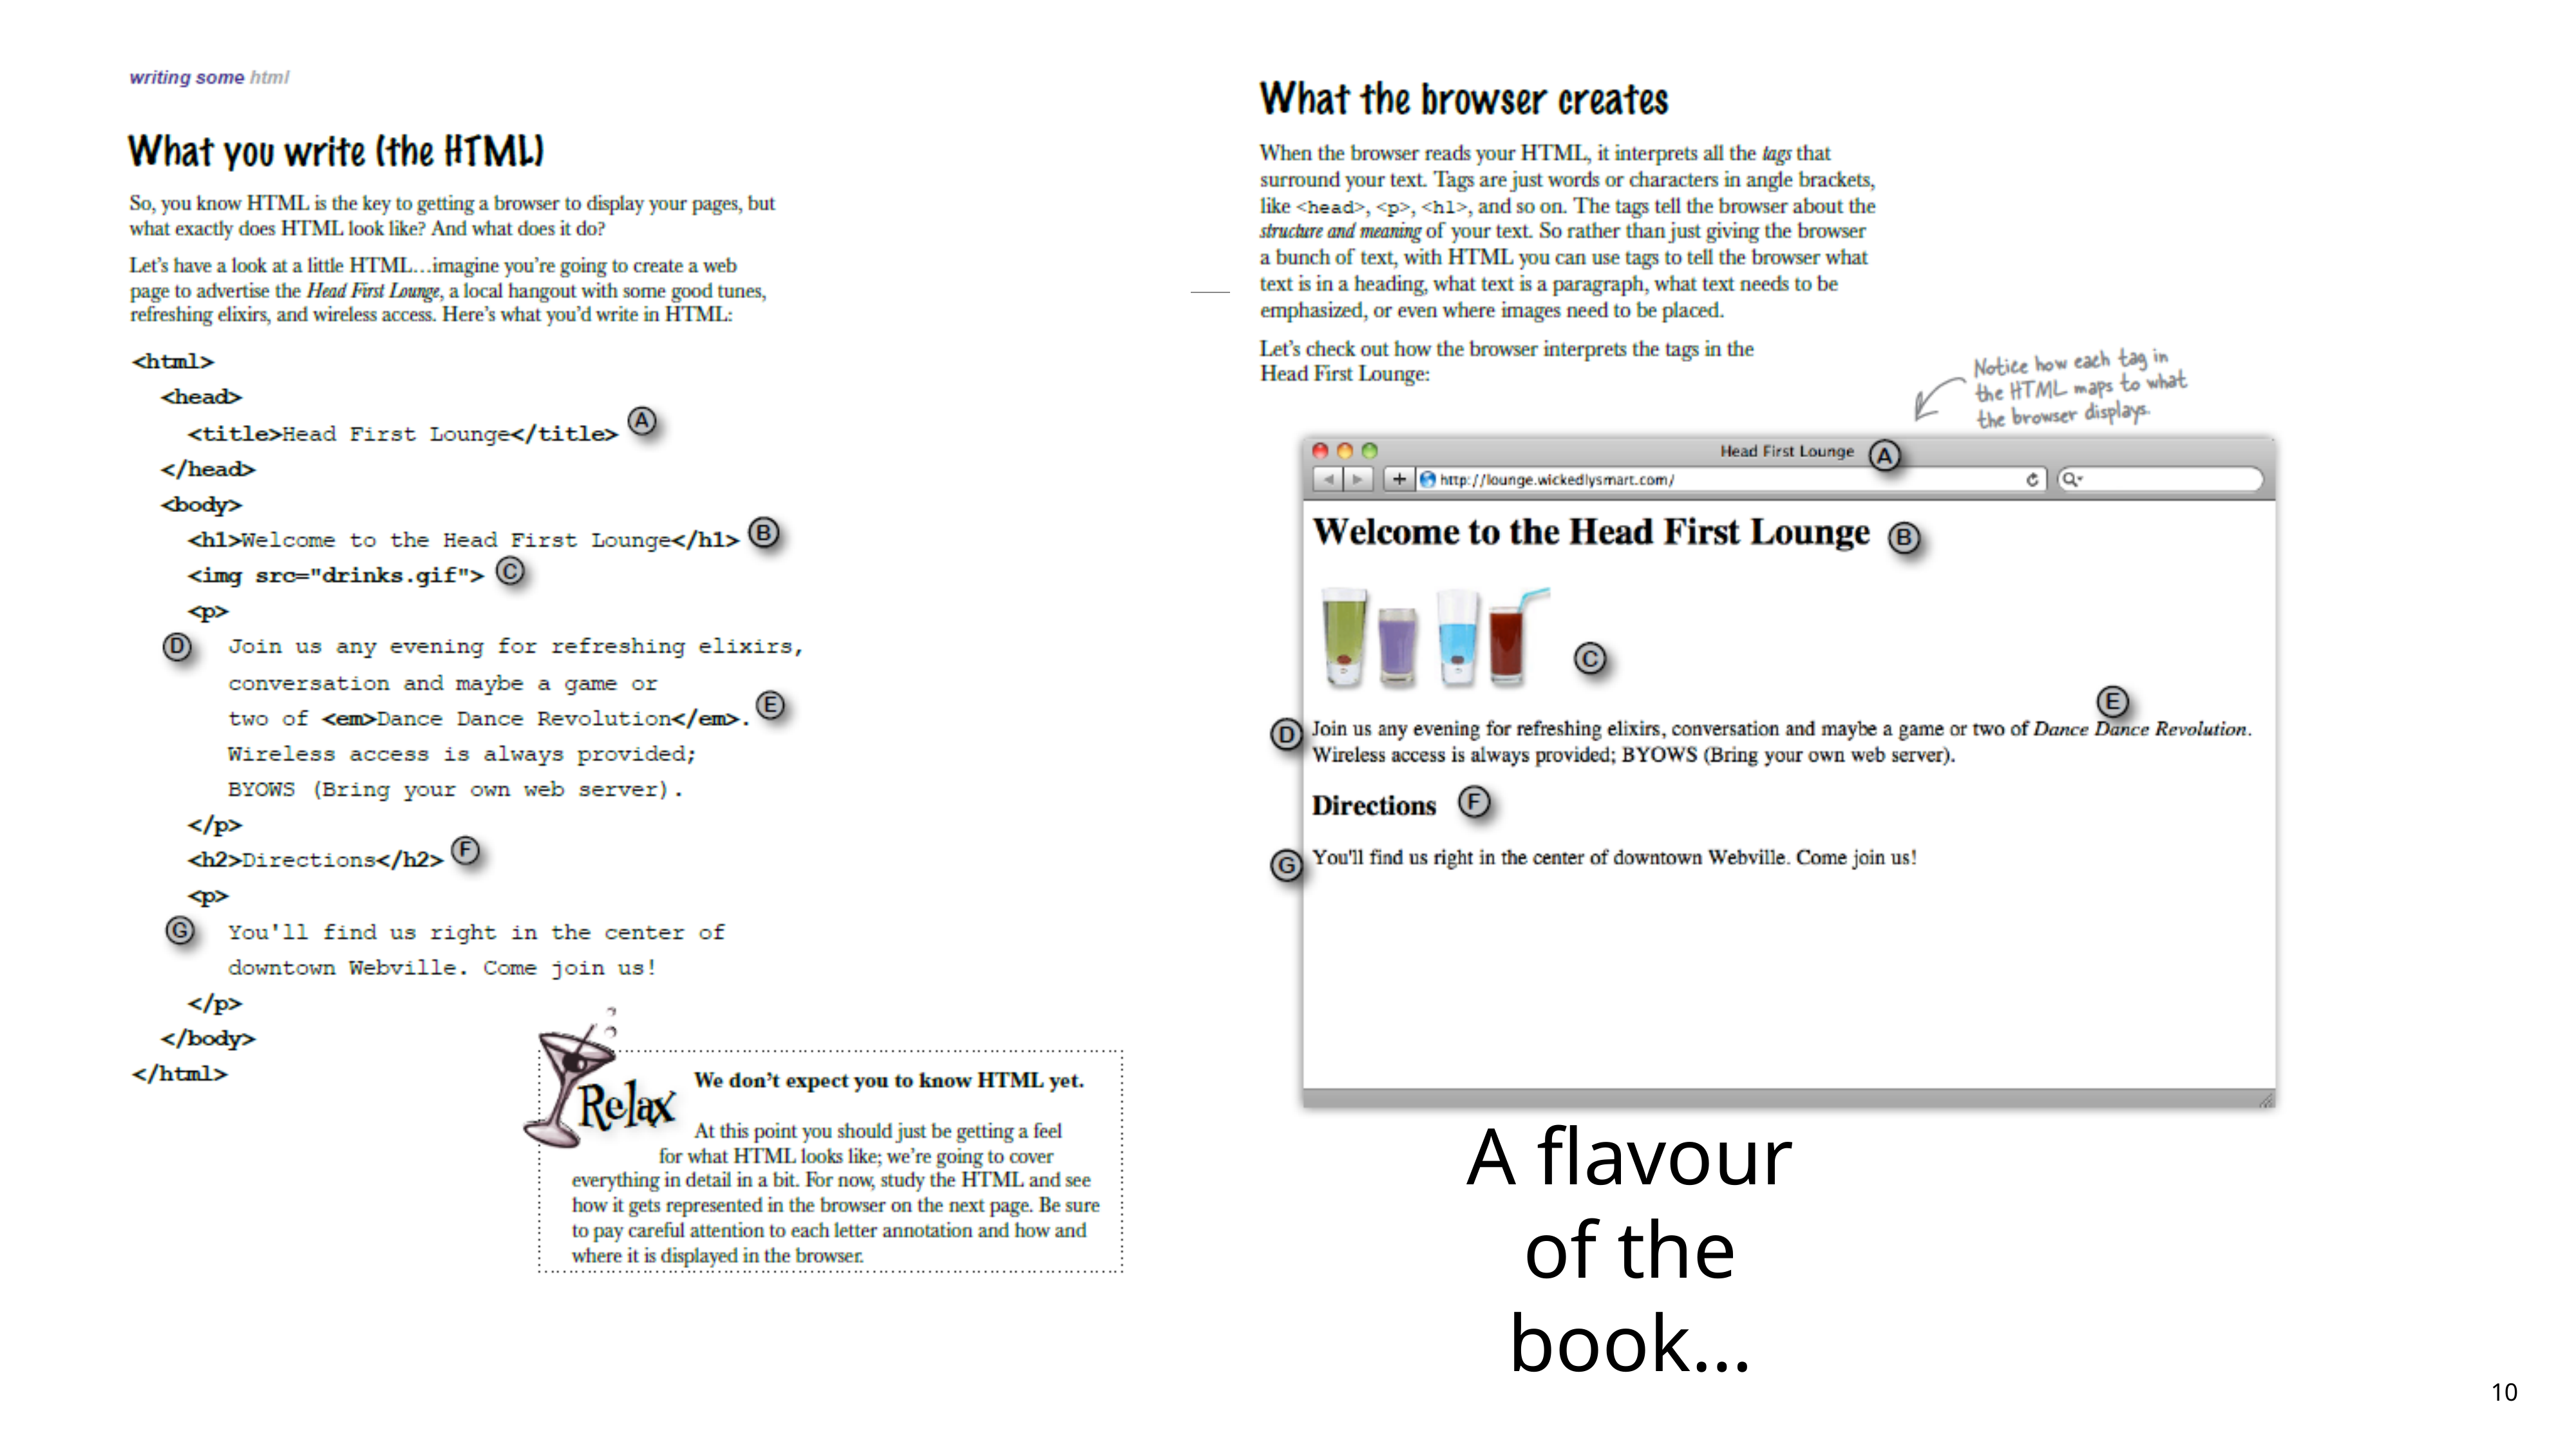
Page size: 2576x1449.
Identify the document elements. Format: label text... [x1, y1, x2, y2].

text_box A flavour of the book… [1416, 1230, 1844, 1394]
picture [1229, 63, 2333, 1230]
slide_number 10 [2483, 1369, 2526, 1413]
picture [88, 49, 1191, 1290]
